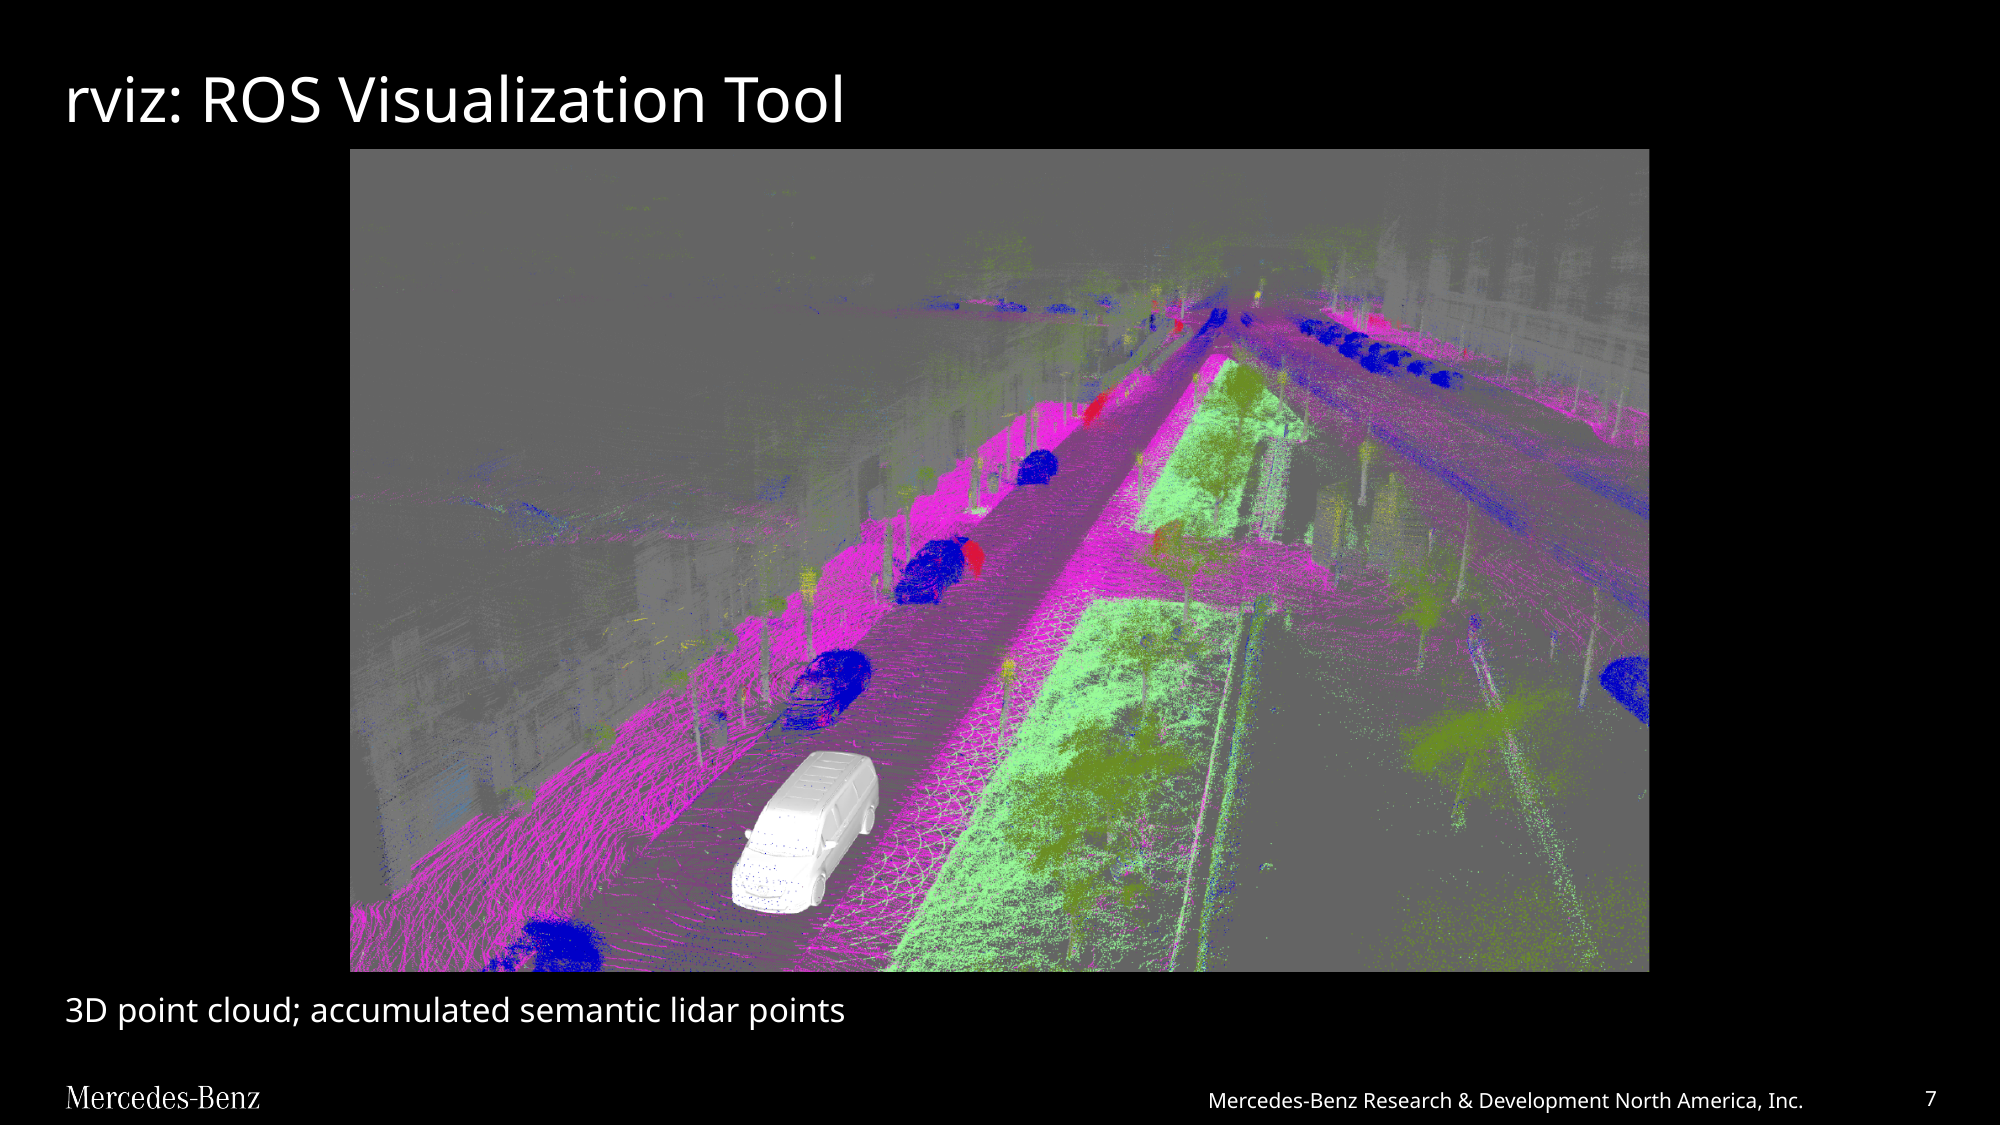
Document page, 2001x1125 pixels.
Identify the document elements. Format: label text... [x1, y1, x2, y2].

picture [349, 148, 1650, 972]
footer Mercedes-Benz Research & Development North America, Inc. [516, 1074, 1804, 1125]
list 3D point cloud; accumulated semantic lidar points [64, 989, 1935, 1043]
title rviz: ROS Visualization Tool [64, 60, 1936, 226]
slide_number 7 [1883, 1074, 1937, 1125]
